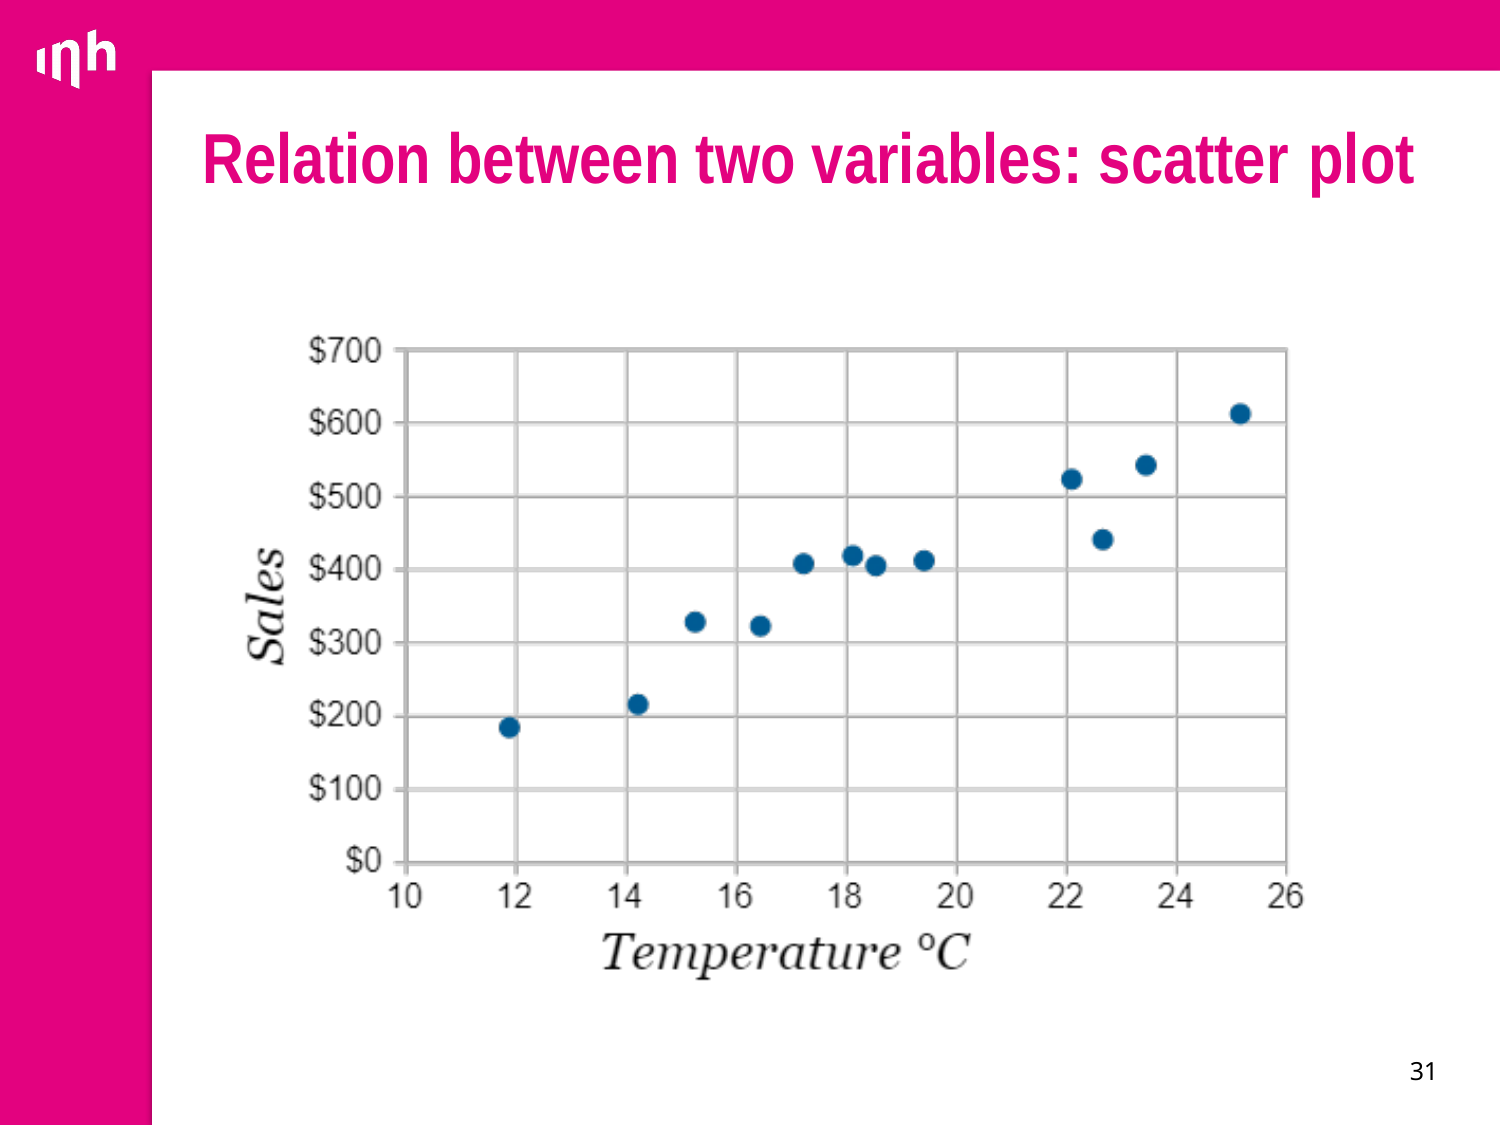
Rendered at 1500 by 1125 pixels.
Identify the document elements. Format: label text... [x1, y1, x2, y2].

picture [29, 12, 123, 106]
title Relation between two variables: scatter plot [187, 104, 1454, 307]
slide_number 31 [1103, 1042, 1454, 1103]
picture [135, 269, 1413, 1048]
